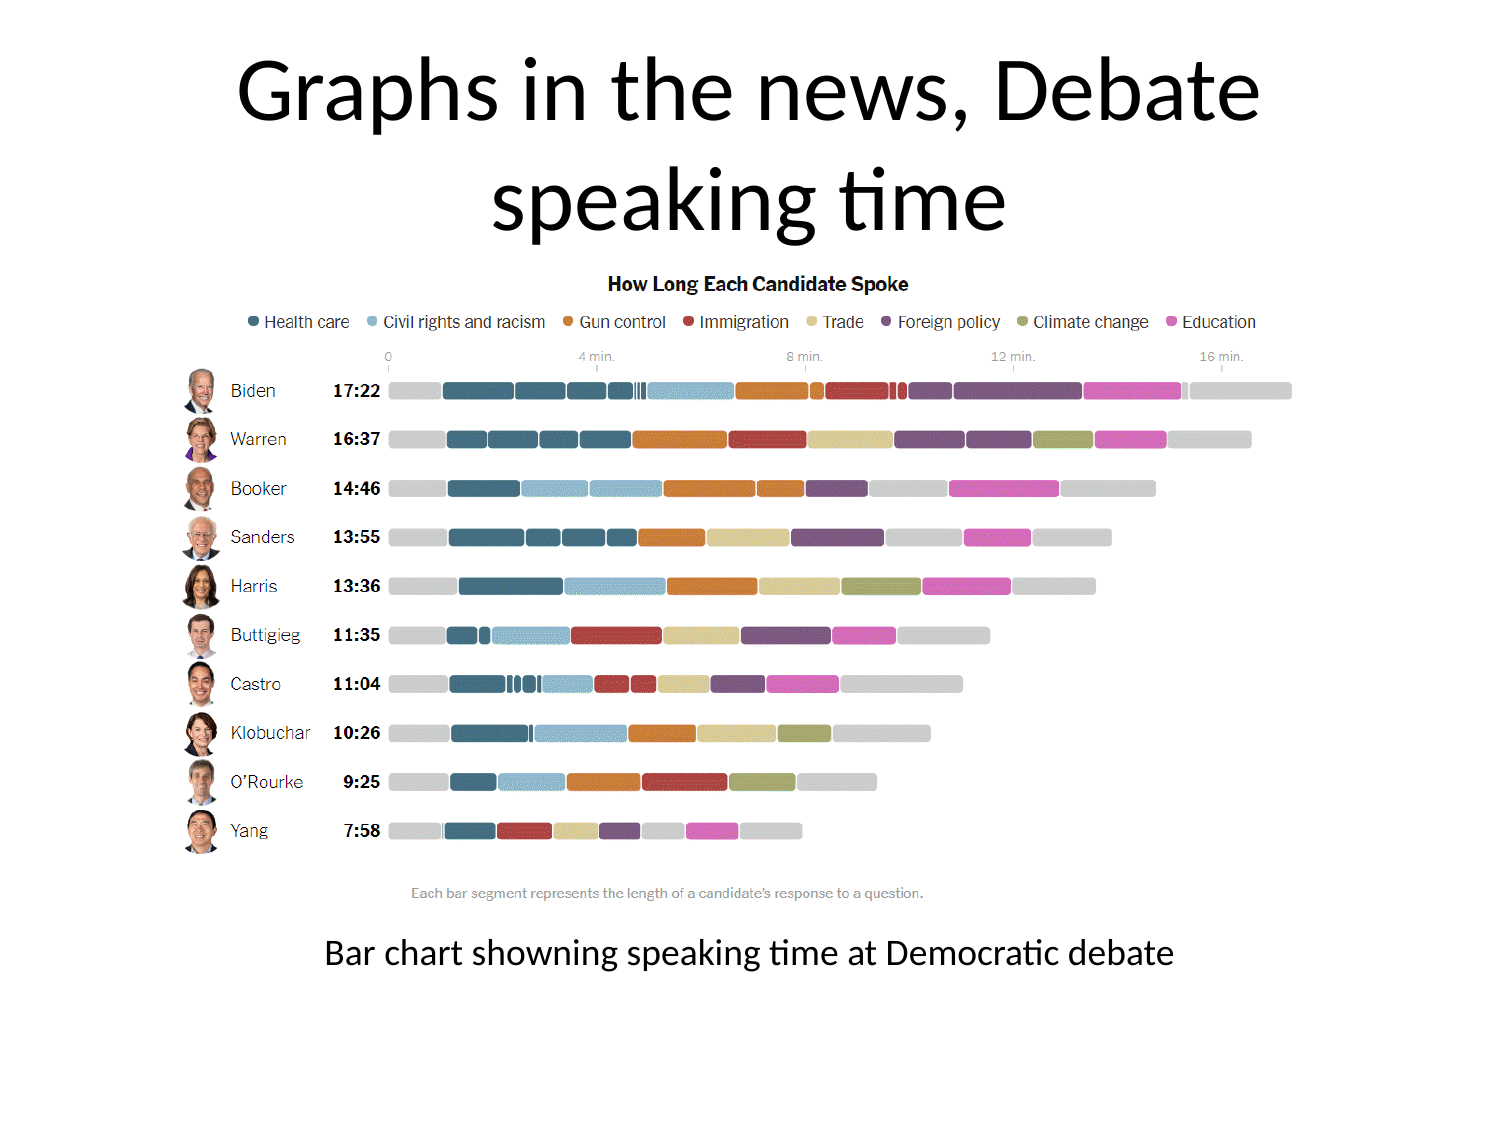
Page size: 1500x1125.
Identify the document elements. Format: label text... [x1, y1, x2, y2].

picture [168, 262, 1334, 921]
title Graphs in the news, Debate speaking time [75, 45, 1425, 233]
text_box Bar chart showning speaking time at Democratic debate [74, 920, 1425, 1005]
